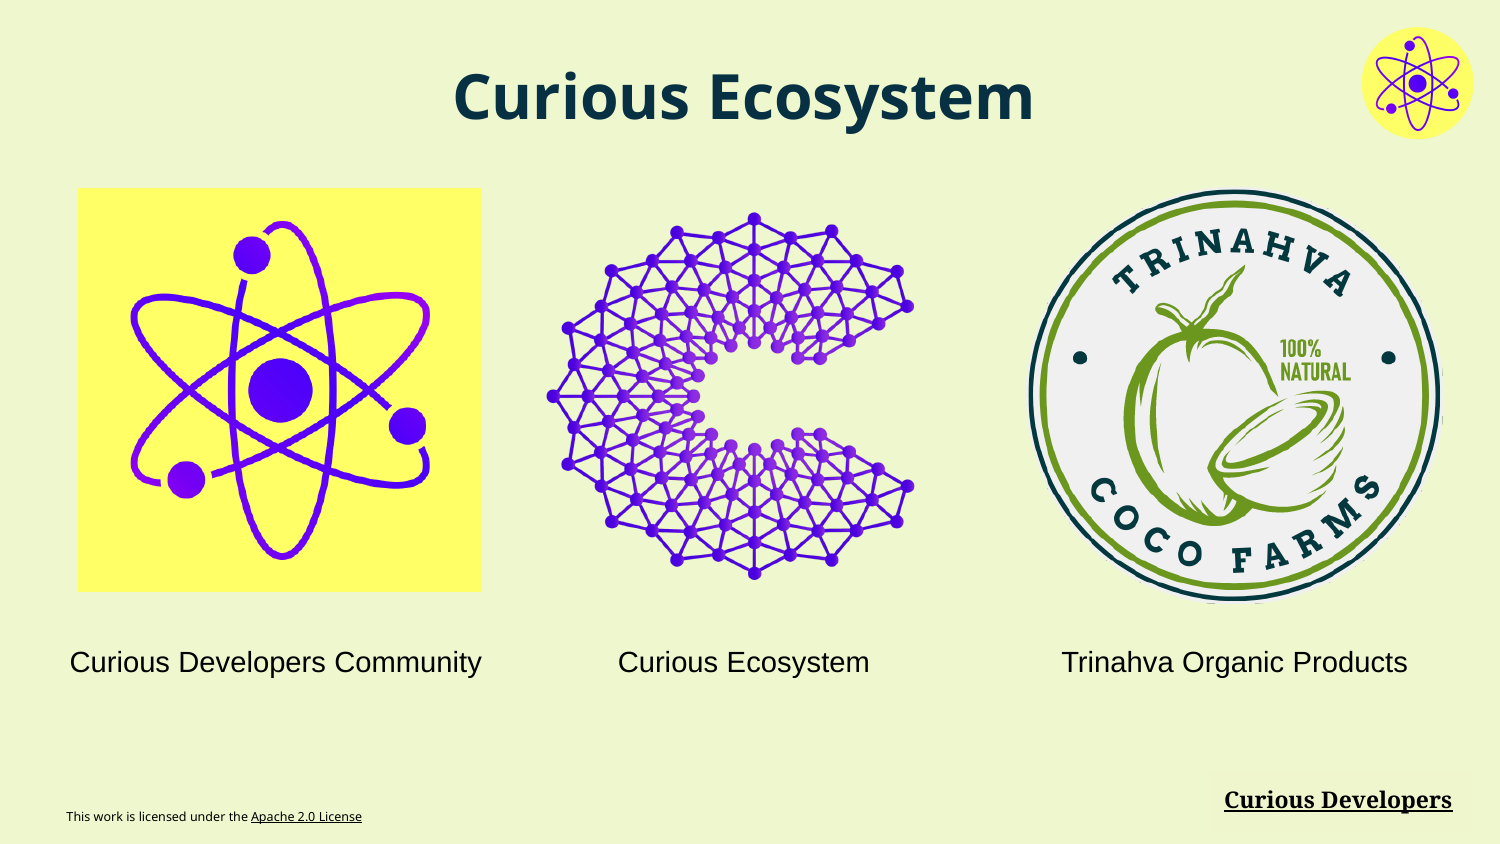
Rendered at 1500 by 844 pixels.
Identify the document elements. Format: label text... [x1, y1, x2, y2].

picture [1361, 26, 1474, 140]
picture [1026, 187, 1444, 604]
picture [77, 187, 482, 592]
text_box Curious Developers [1209, 770, 1472, 832]
text_box Curious Ecosystem [509, 628, 980, 695]
title Curious Ecosystem [49, 42, 1440, 163]
text_box Curious Developers Community [54, 628, 509, 695]
picture [524, 187, 929, 592]
text_box Trinahva Organic Products [999, 628, 1471, 695]
